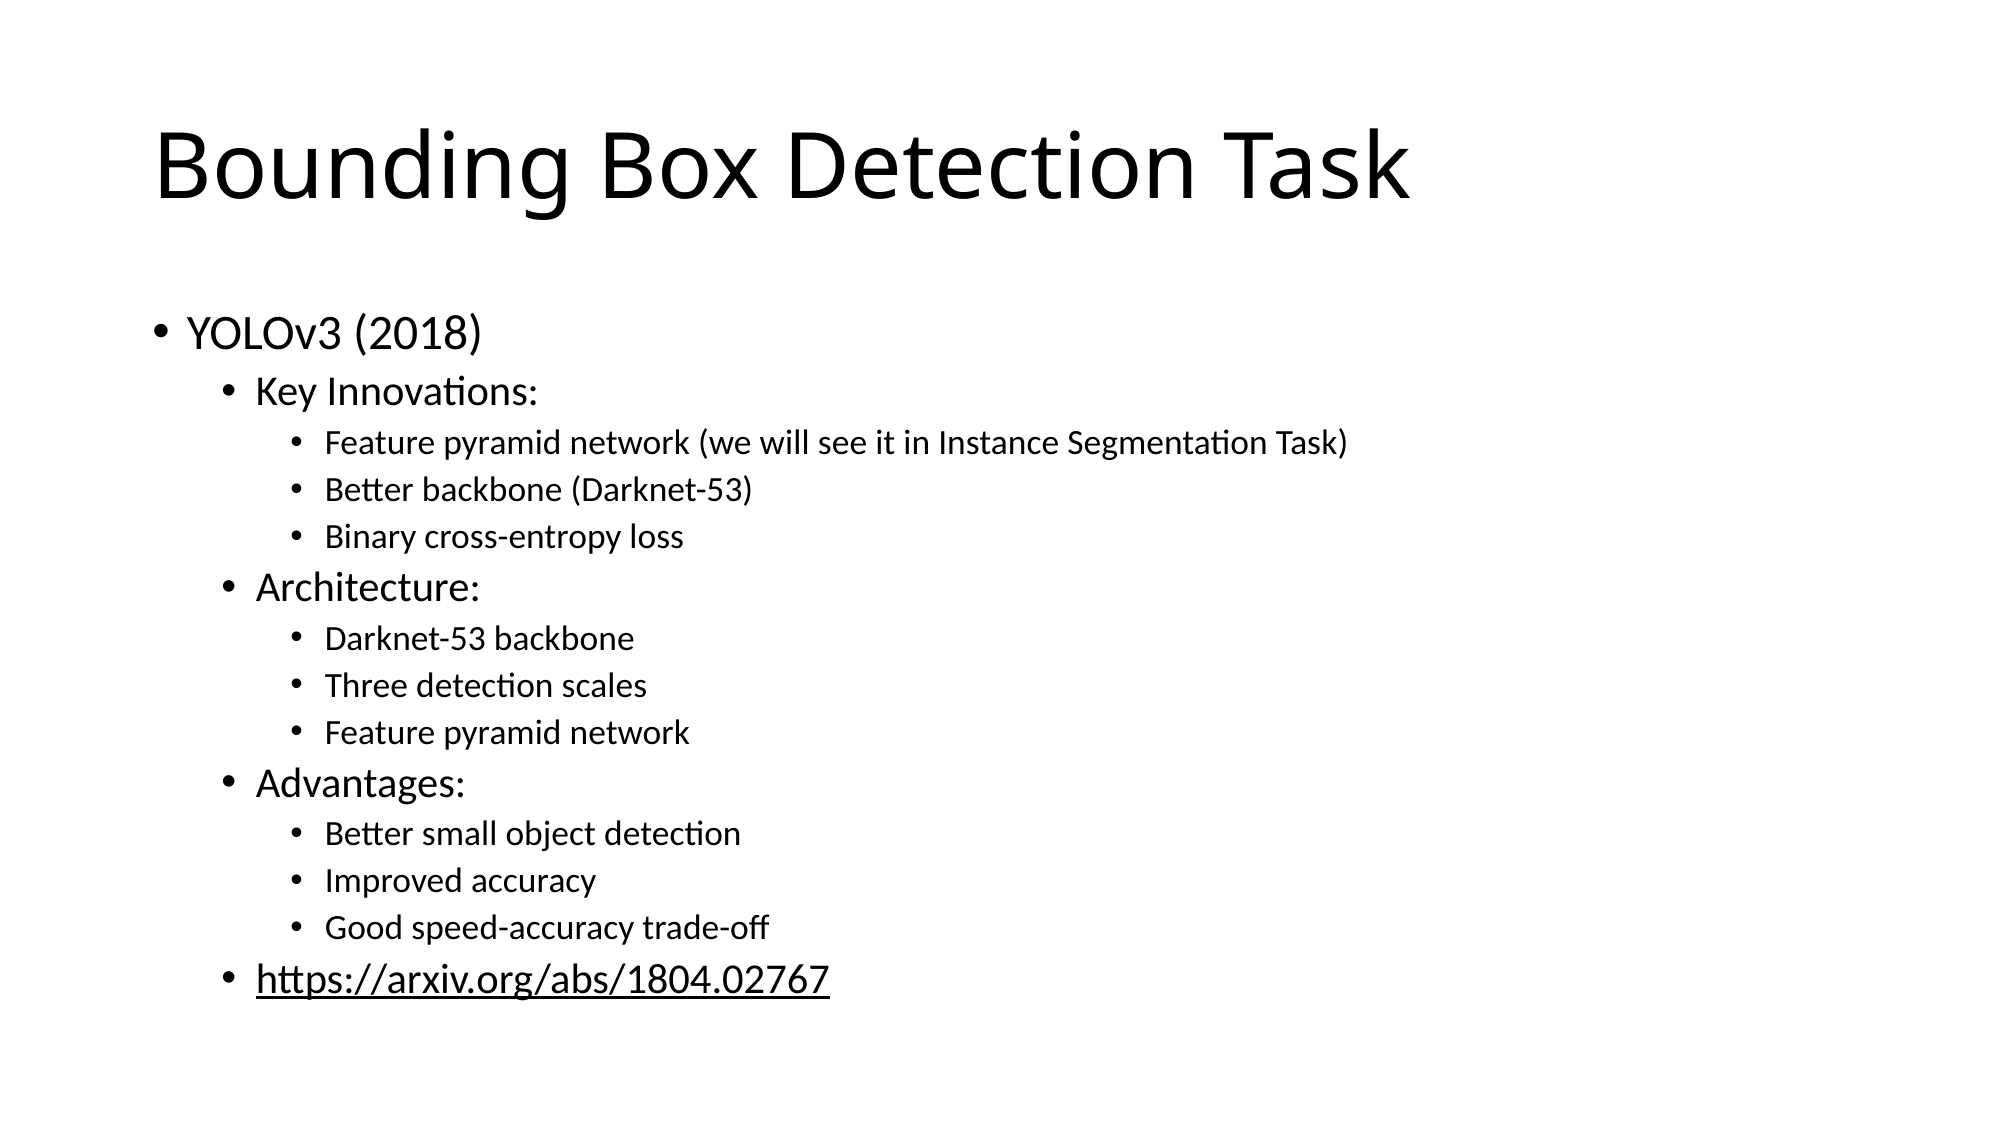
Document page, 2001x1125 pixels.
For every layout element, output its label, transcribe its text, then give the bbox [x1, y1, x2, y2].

list YOLOv3 (2018) Key Innovations: Feature pyramid network (we will see it in Instance Segmentation Task) Better backbone (Darknet-53) Binary cross-entropy loss Architecture: Darknet-53 backbone Three detection scales Feature pyramid network Advantages: Better small object detection Improved accuracy Good speed-accuracy trade-off https://arxiv.org/abs/1804.02767 [137, 299, 1863, 1014]
title Bounding Box Detection Task [137, 59, 1863, 278]
